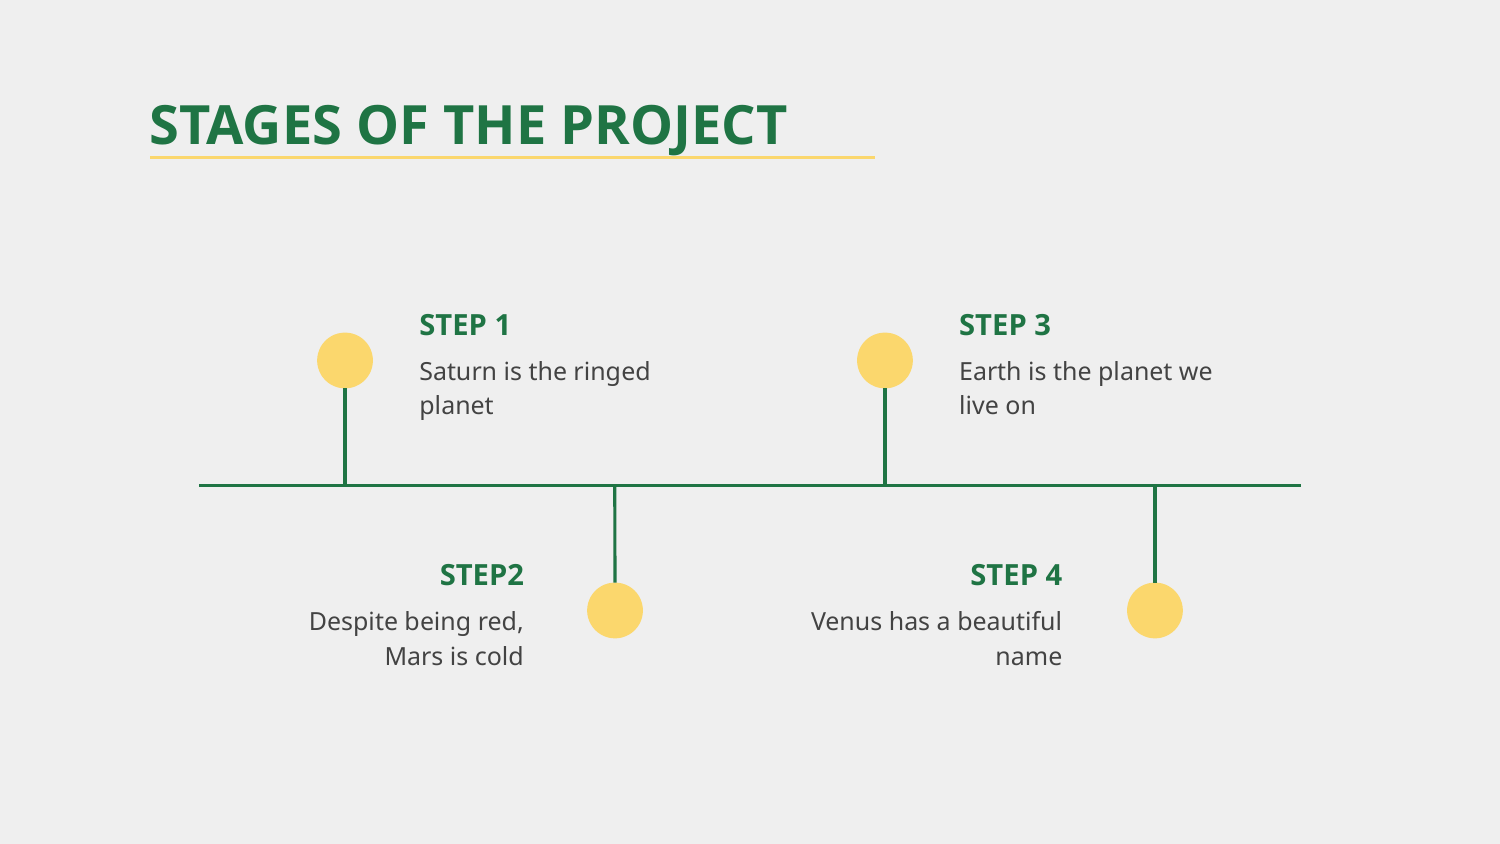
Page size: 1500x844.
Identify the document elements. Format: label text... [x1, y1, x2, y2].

subtitle Saturn is the ringed planet [404, 336, 710, 431]
text_box [1127, 582, 1183, 639]
text_box [317, 332, 373, 389]
title STEP 4 [772, 540, 1078, 586]
title STEP 1 [404, 290, 710, 336]
subtitle Venus has a beautiful name [772, 586, 1078, 681]
title STEP2 [234, 540, 540, 586]
title STEP 3 [944, 290, 1250, 336]
text_box [587, 583, 643, 639]
subtitle Earth is the planet we live on [944, 336, 1250, 431]
title STAGES OF THE PROJECT [134, 75, 1366, 170]
subtitle Despite being red, Mars is cold [234, 586, 540, 681]
text_box [857, 332, 913, 389]
